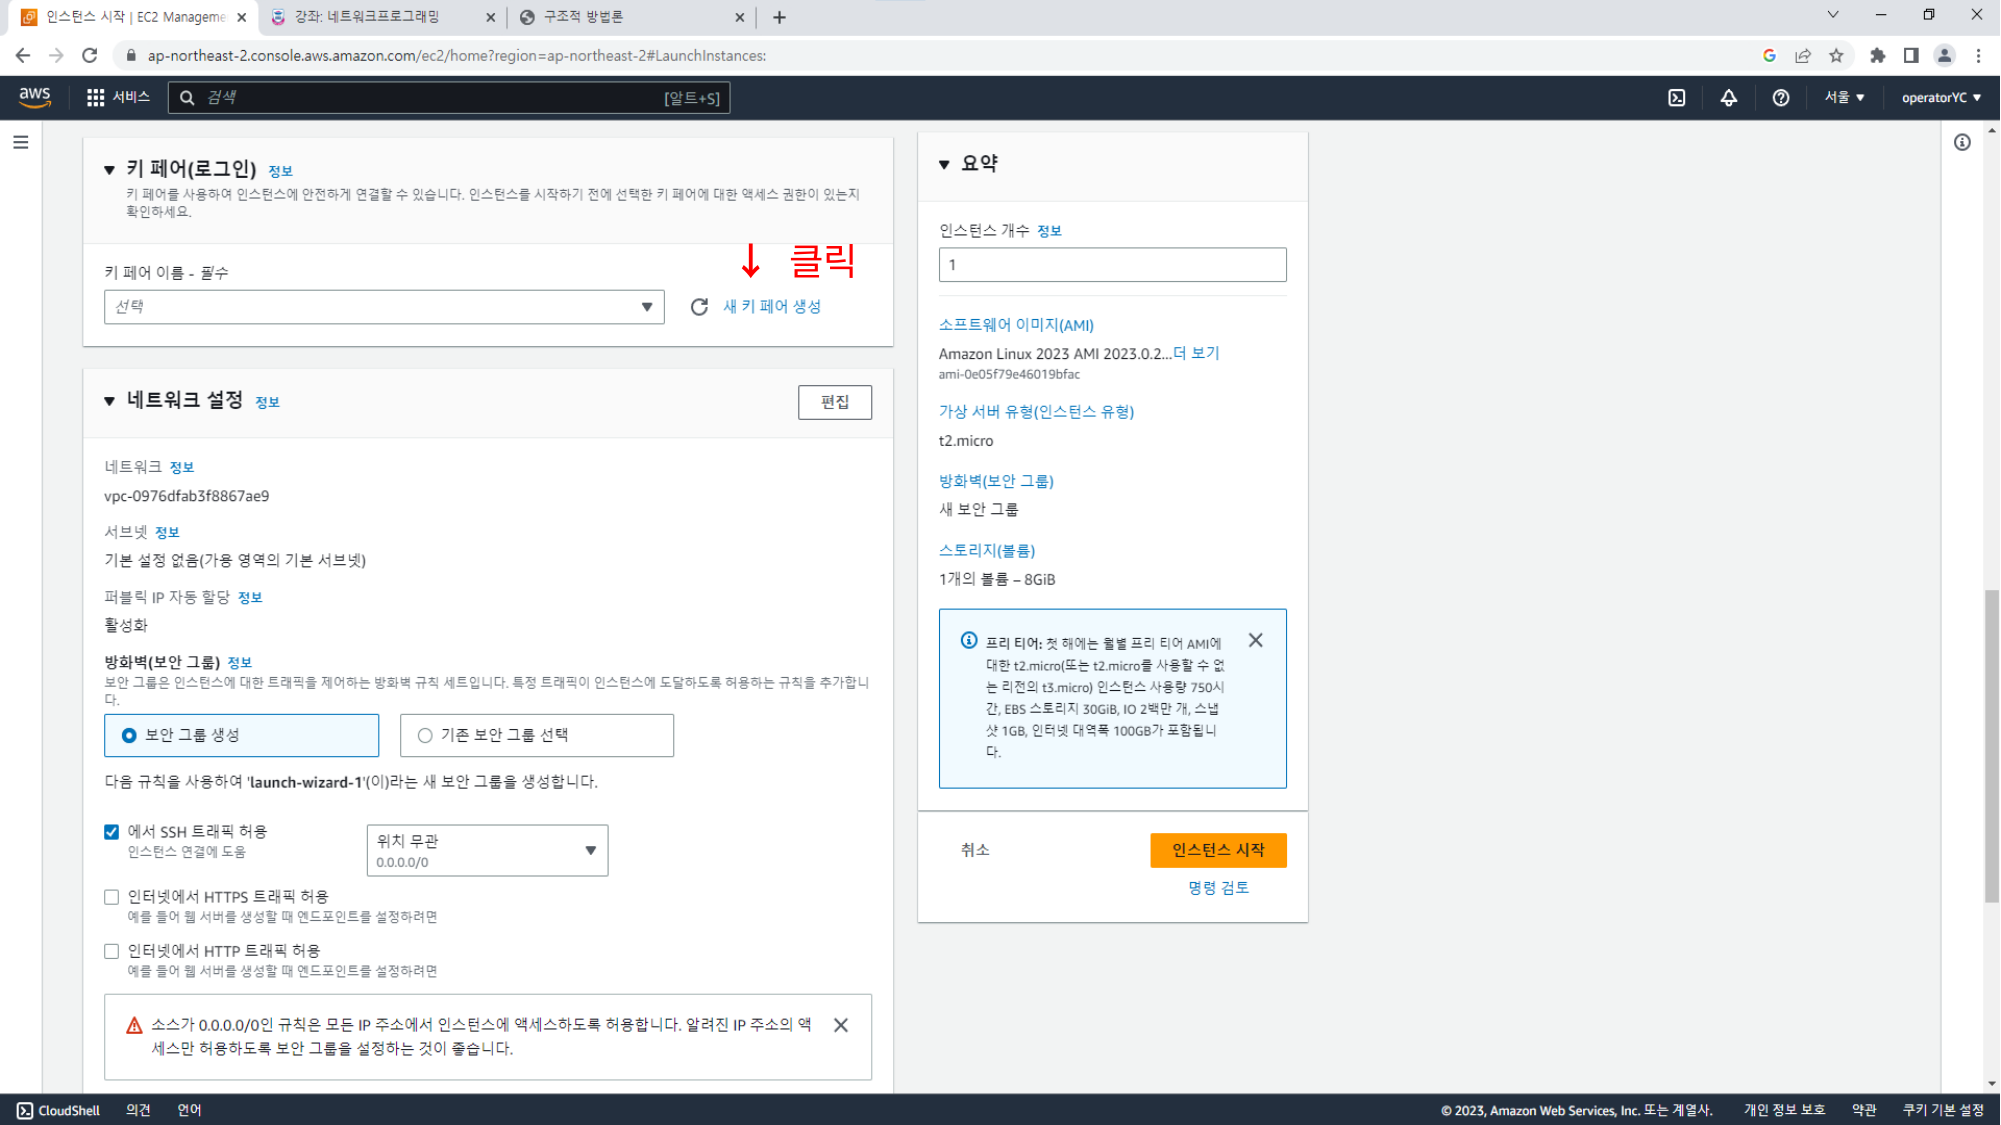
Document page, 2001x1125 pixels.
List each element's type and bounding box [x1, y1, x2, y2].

list [0, 0, 2000, 1125]
